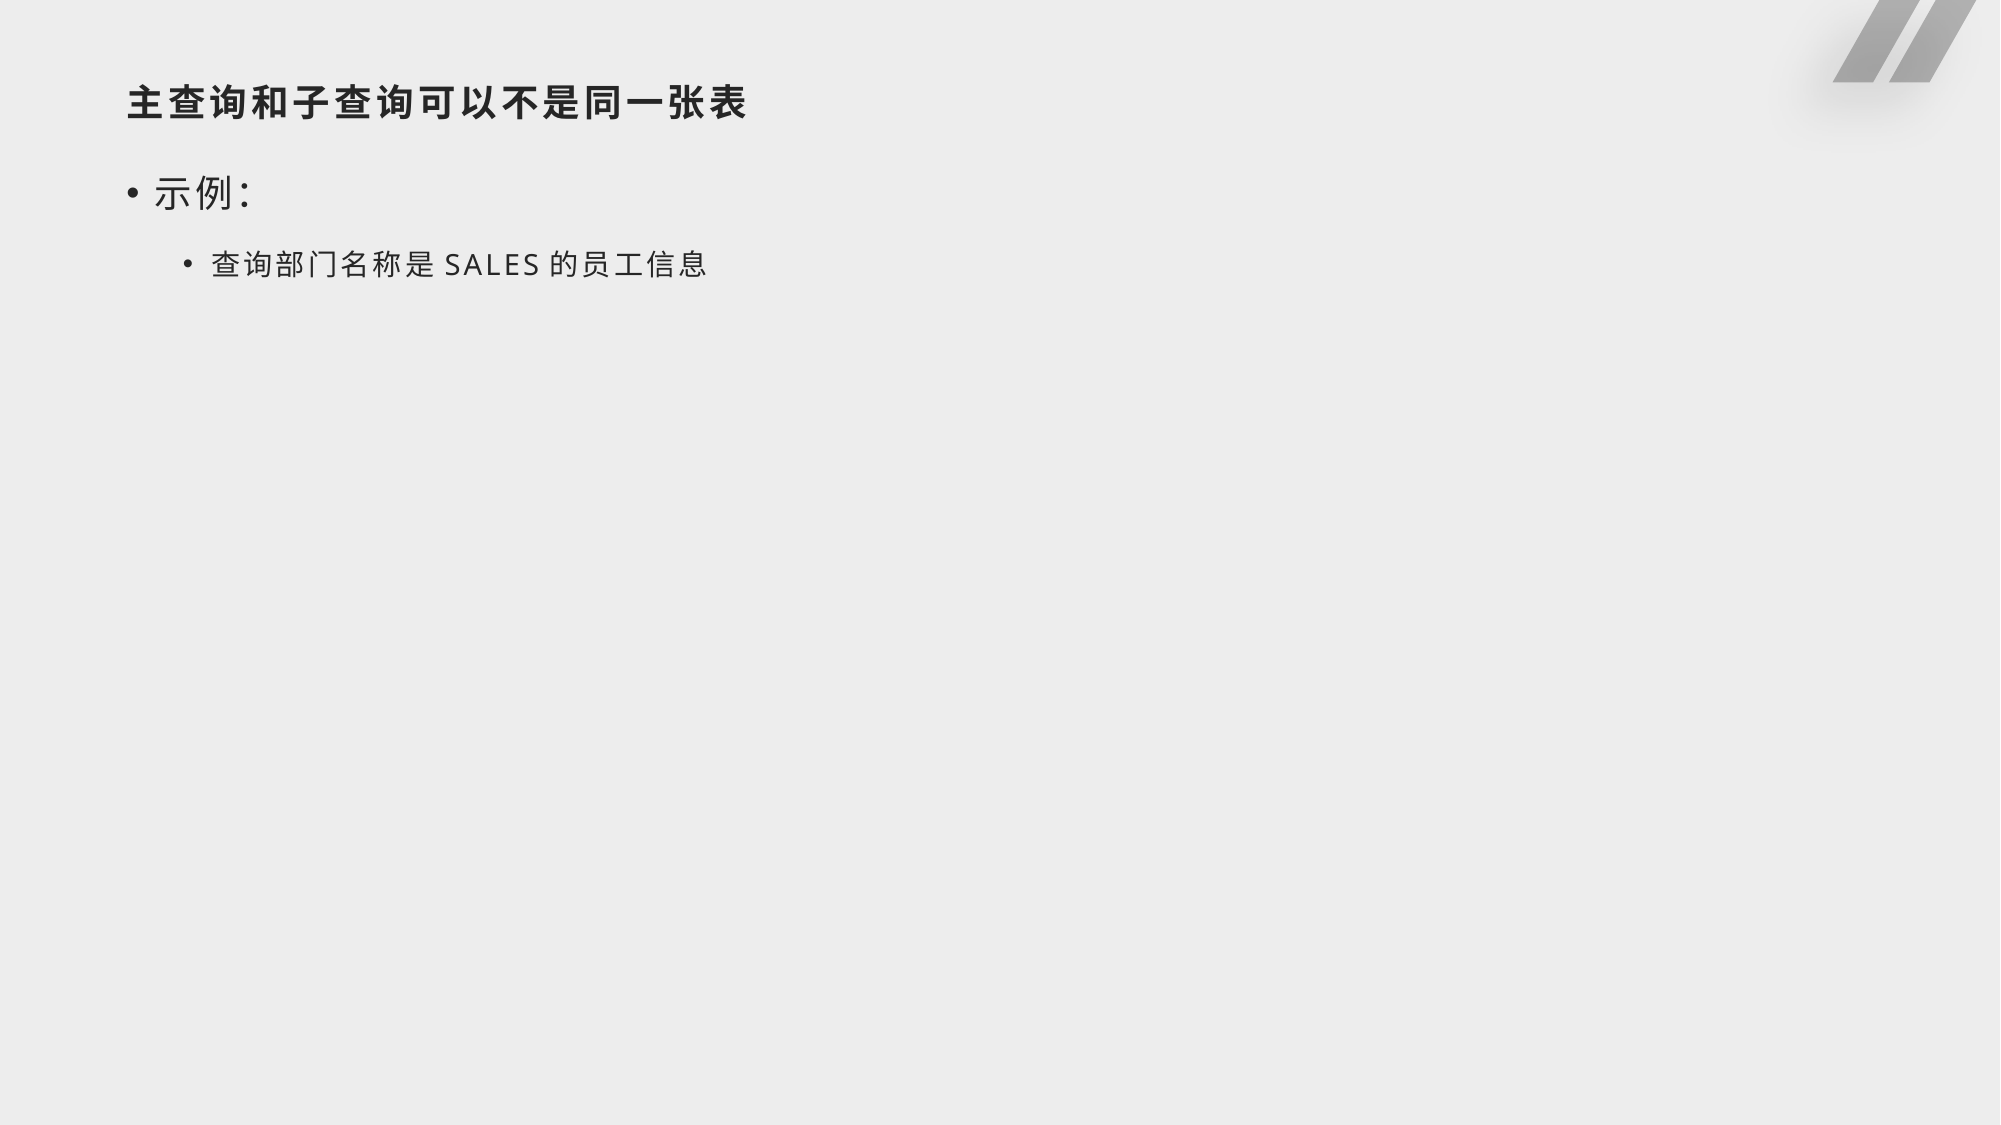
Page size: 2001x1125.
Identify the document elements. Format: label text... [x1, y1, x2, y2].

title 主查询和子查询可以不是同一张表 [109, 72, 1891, 146]
list 示例： 查询部门名称是SALES的员工信息 [109, 156, 1891, 1041]
